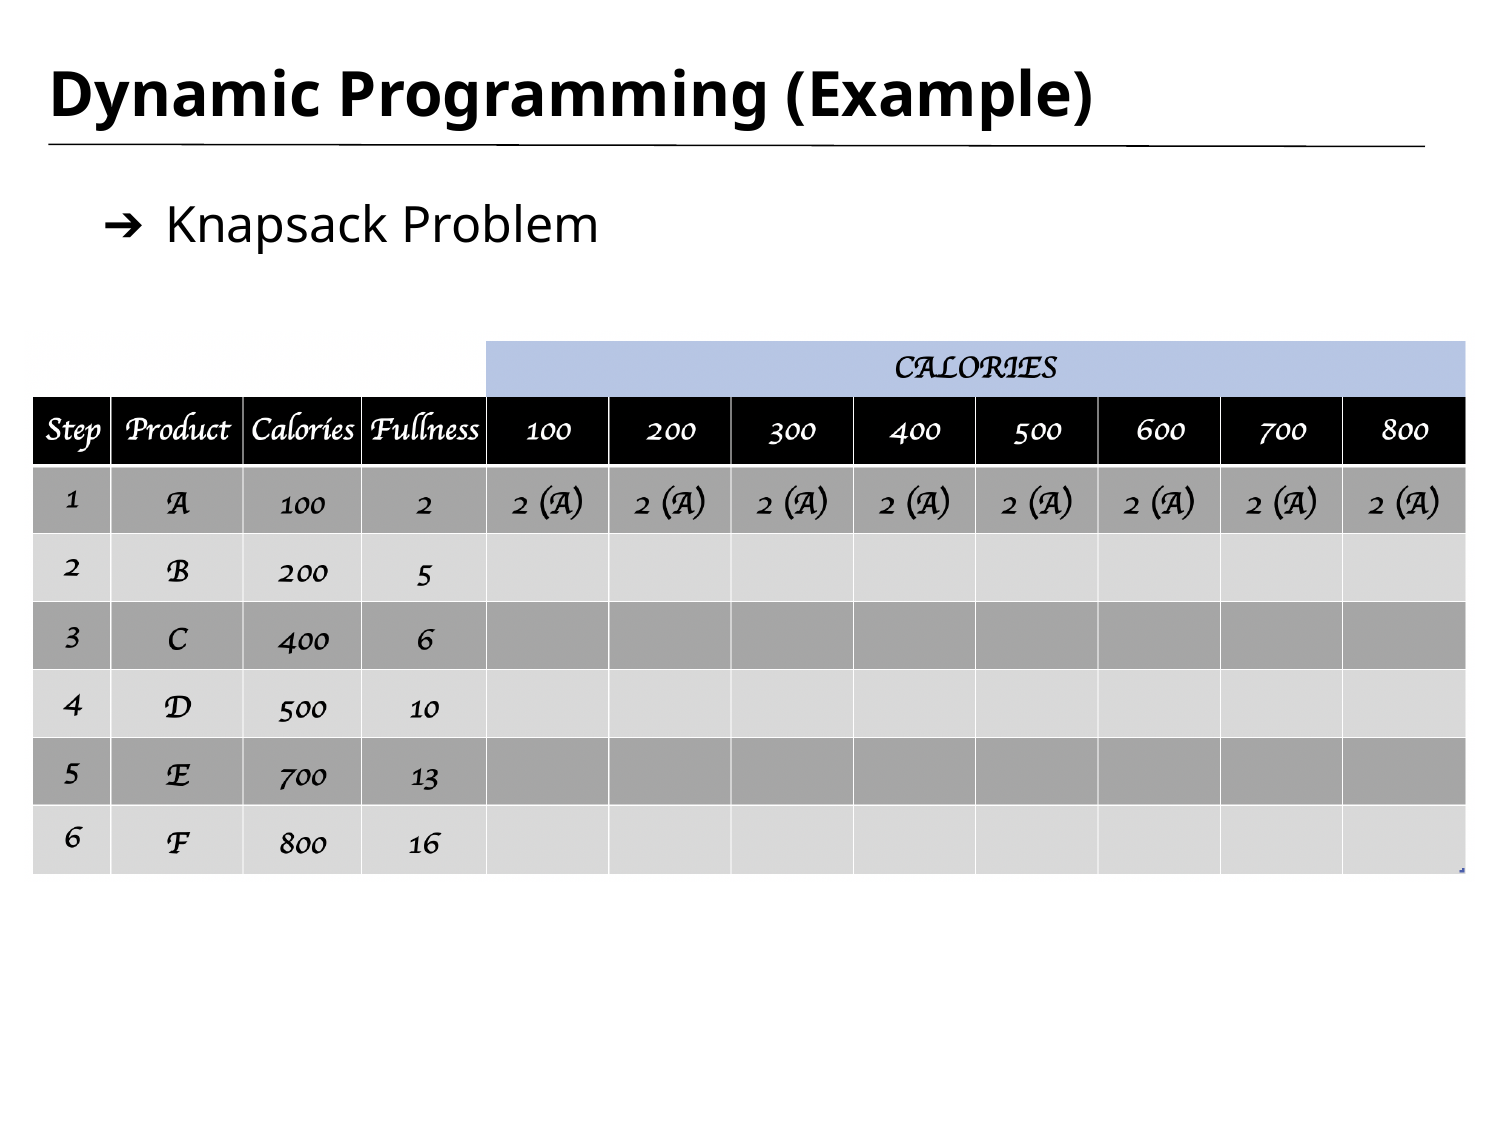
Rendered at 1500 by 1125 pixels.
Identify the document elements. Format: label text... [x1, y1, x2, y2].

title Dynamic Programming (Example) [33, 32, 1384, 145]
list Knapsack Problem [75, 177, 1425, 306]
picture [24, 330, 1476, 882]
